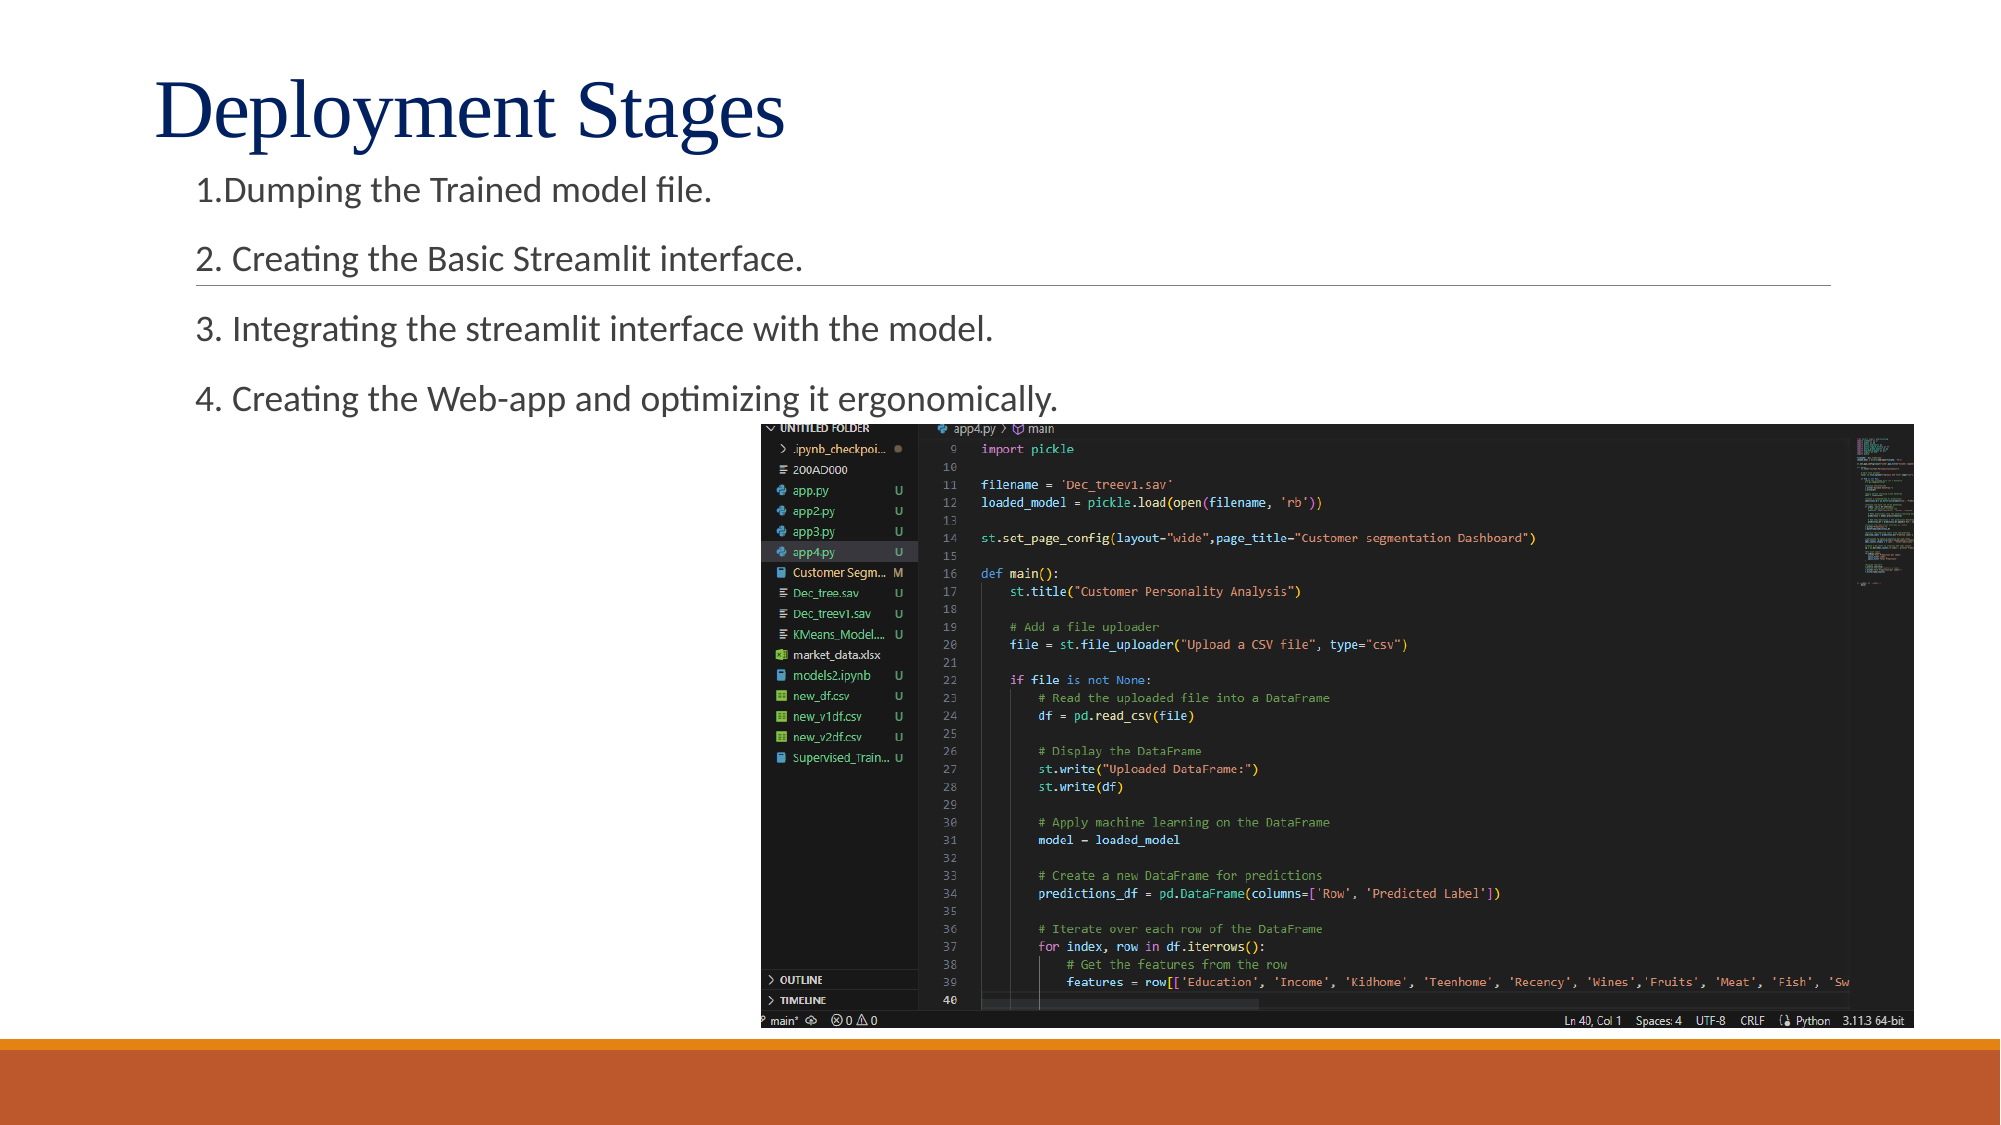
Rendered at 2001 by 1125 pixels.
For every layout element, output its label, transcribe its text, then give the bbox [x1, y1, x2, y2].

title Deployment Stages [139, 47, 1774, 163]
list 1.Dumping the Trained model file. 2. Creating the Basic Streamlit interface. 3. Integrating the streamlit interface with the model. 4. Creating the Web-app and optimizing it ergonomically. [179, 162, 1830, 815]
picture [760, 423, 1915, 1029]
